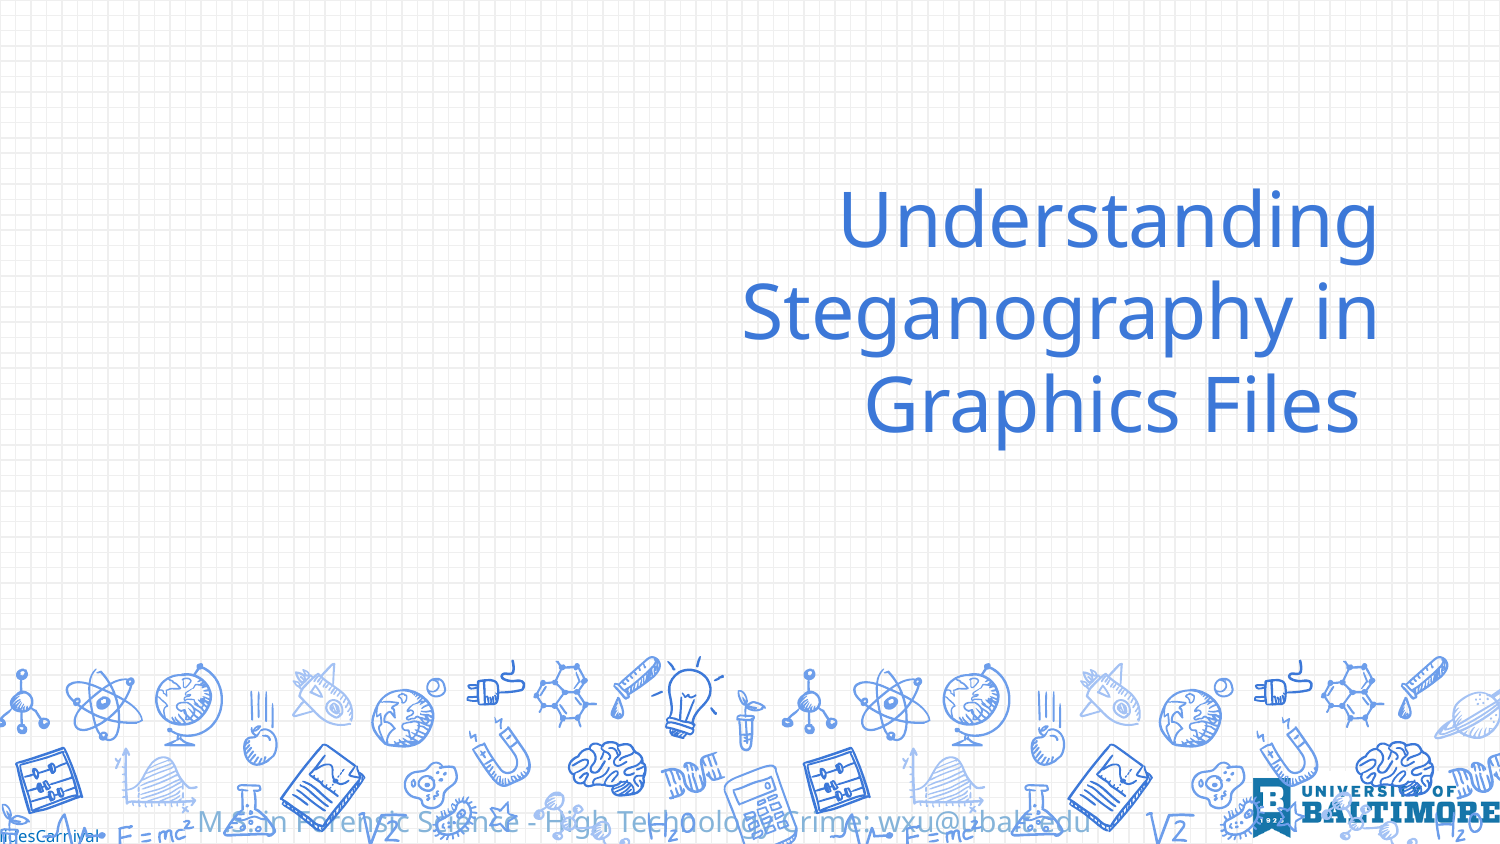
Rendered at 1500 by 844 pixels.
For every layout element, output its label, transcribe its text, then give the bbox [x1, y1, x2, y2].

picture [1382, 771, 1399, 783]
picture [1253, 804, 1257, 821]
picture [1342, 796, 1349, 806]
picture [1283, 771, 1308, 783]
picture [1253, 771, 1500, 844]
title Understanding Steganography in Graphics Files [526, 272, 1397, 463]
picture [1394, 771, 1431, 791]
picture [1282, 807, 1299, 827]
picture [1471, 771, 1479, 786]
picture [1481, 771, 1489, 788]
picture [1354, 819, 1361, 827]
picture [1423, 777, 1429, 784]
picture [1479, 779, 1483, 790]
picture [1388, 823, 1396, 835]
picture [1363, 771, 1393, 785]
